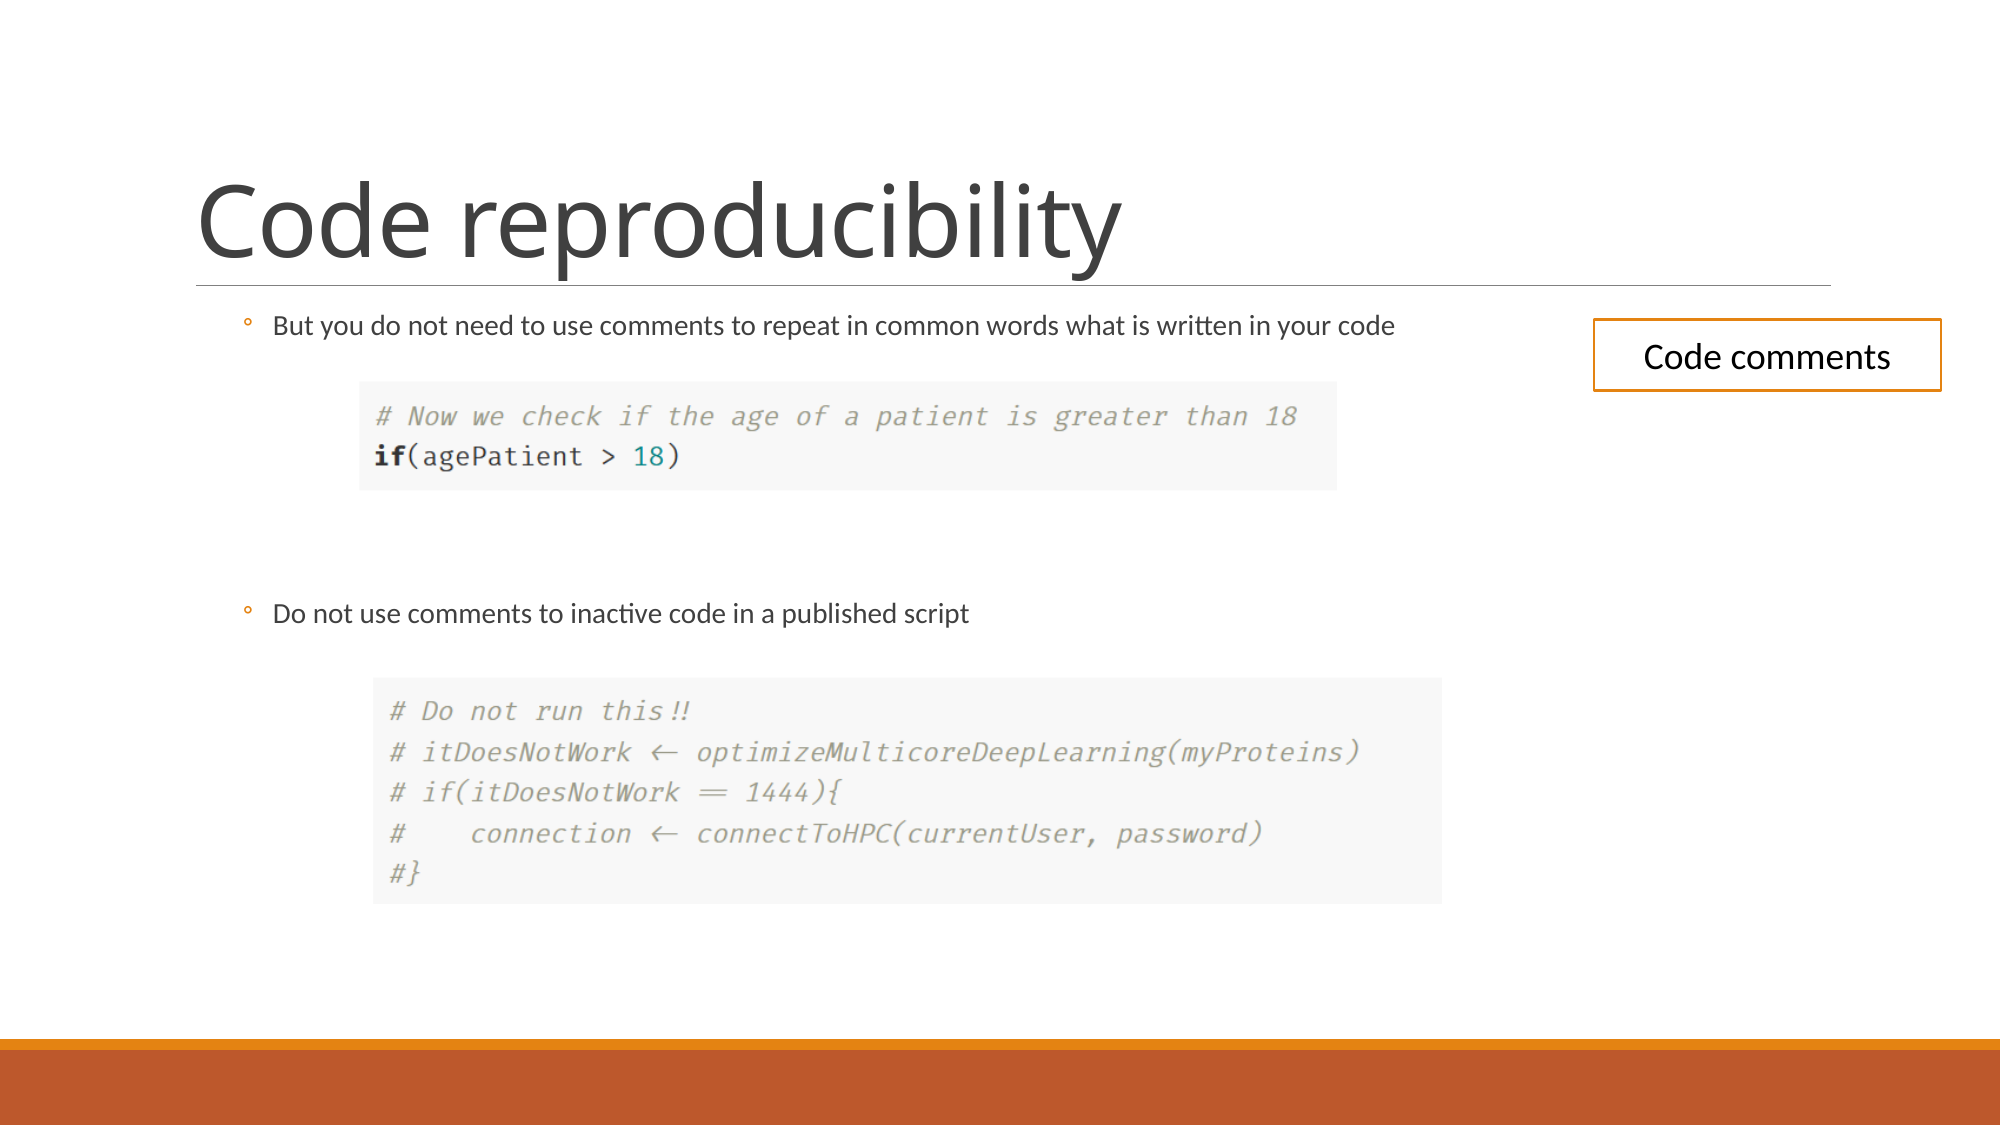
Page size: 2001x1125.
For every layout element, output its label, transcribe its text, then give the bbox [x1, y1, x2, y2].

title Code reproducibility [180, 47, 1830, 285]
picture [349, 370, 1337, 501]
text_box Code comments [1593, 318, 1942, 392]
list But you do not need to use comments to repeat in common words what is written in your code Do not use comments to inactive code in a published script [180, 302, 1830, 963]
picture [364, 672, 1443, 905]
